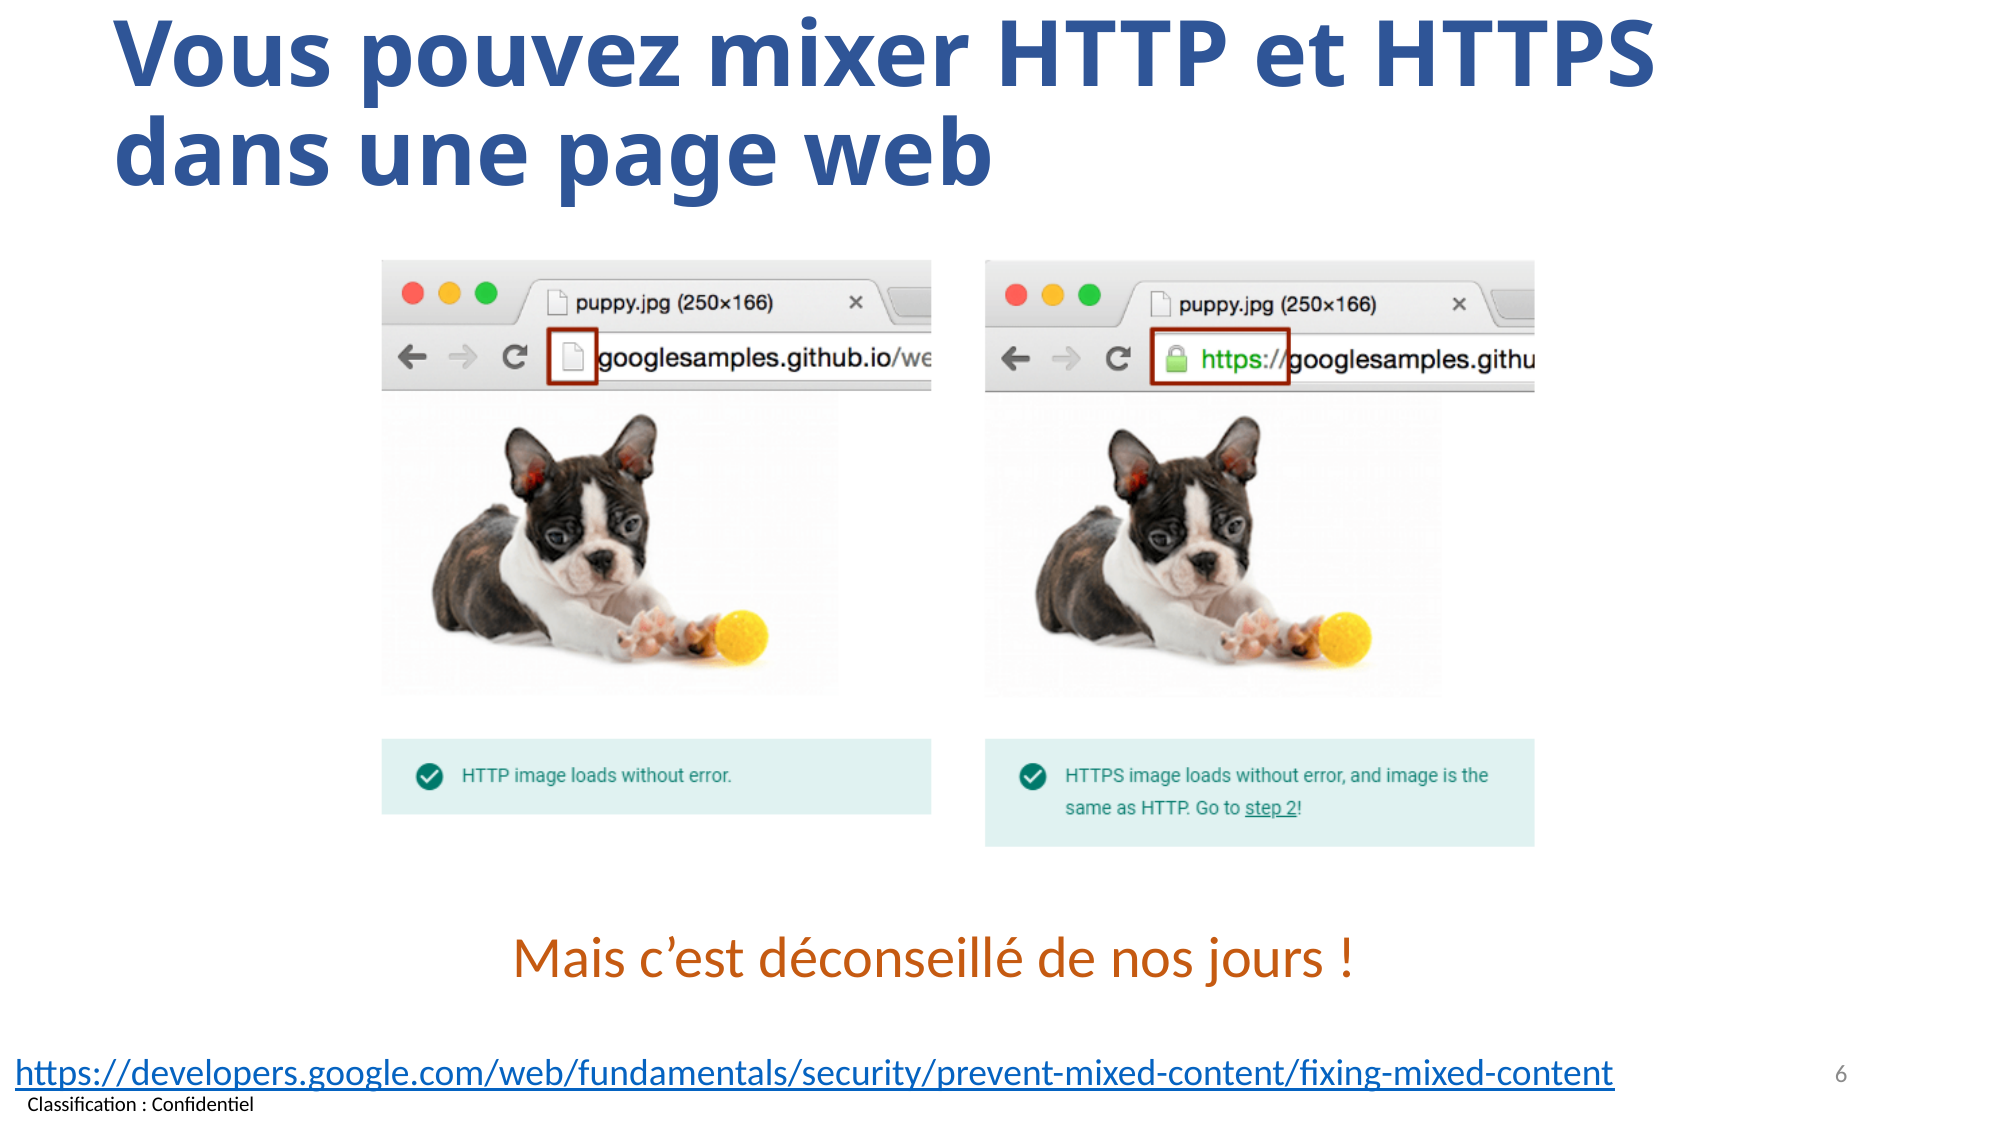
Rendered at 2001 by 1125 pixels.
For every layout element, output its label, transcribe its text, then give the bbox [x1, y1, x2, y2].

picture [355, 244, 1559, 909]
list Mais c’est déconseillé de nos jours ! [497, 920, 1413, 1029]
title Vous pouvez mixer HTTP et HTTPS dans une page web [98, 0, 1816, 215]
text_box https://developers.google.com/web/fundamentals/security/prevent-mixed-content/fixing-mixed-content [0, 1040, 1948, 1101]
